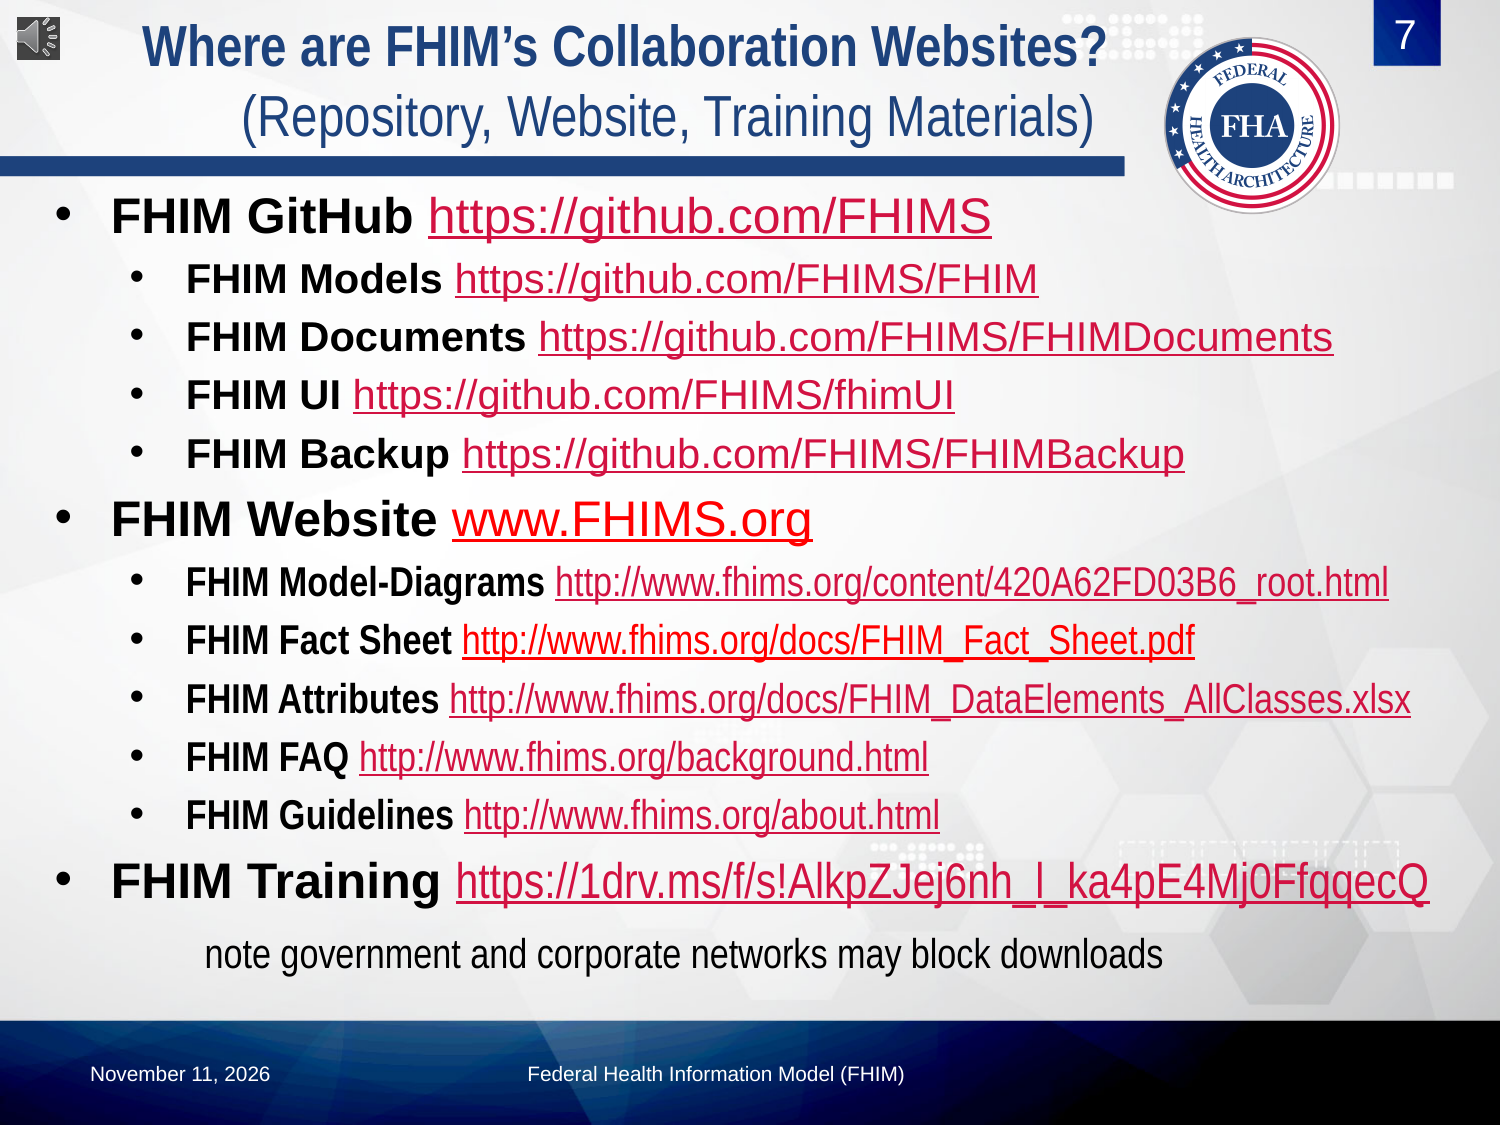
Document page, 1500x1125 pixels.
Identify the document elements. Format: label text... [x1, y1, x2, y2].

picture [15, 15, 61, 61]
picture [0, 0, 1500, 1125]
footer Federal Health Information Model (FHIM) [512, 1042, 1425, 1103]
picture [0, 0, 6, 156]
list FHIM GitHub https://github.com/FHIMS FHIM Models https://github.com/FHIMS/FHIM FHIM Documents https://github.com/FHIMS/FHIMDocuments FHIM UI https://github.com/FHIMS/fhimUI FHIM Backup https://github.com/FHIMS/FHIMBackup FHIM Website www.FHIMS.org FHIM Model-Diagrams http://www.fhims.org/content/420A62FD03B6_root.html FHIM Fact Sheet http://www.fhims.org/docs/FHIM_Fact_Sheet.pdf FHIM Attributes http://www.fhims.org/docs/FHIM_DataElements_AllClasses.xlsx FHIM FAQ http://www.fhims.org/background.html FHIM Guidelines http://www.fhims.org/about.html FHIM Training https://1drv.ms/f/s!AlkpZJej6nh_l_ka4pE4Mj0FfqqecQ note government and corporate networks may block downloads [39, 175, 1480, 1020]
slide_number 7 [1375, 3, 1435, 63]
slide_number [75, 1042, 425, 1103]
title Where are FHIM’s Collaboration Websites? (Repository, Website, Training Materials) [6, 0, 1125, 157]
